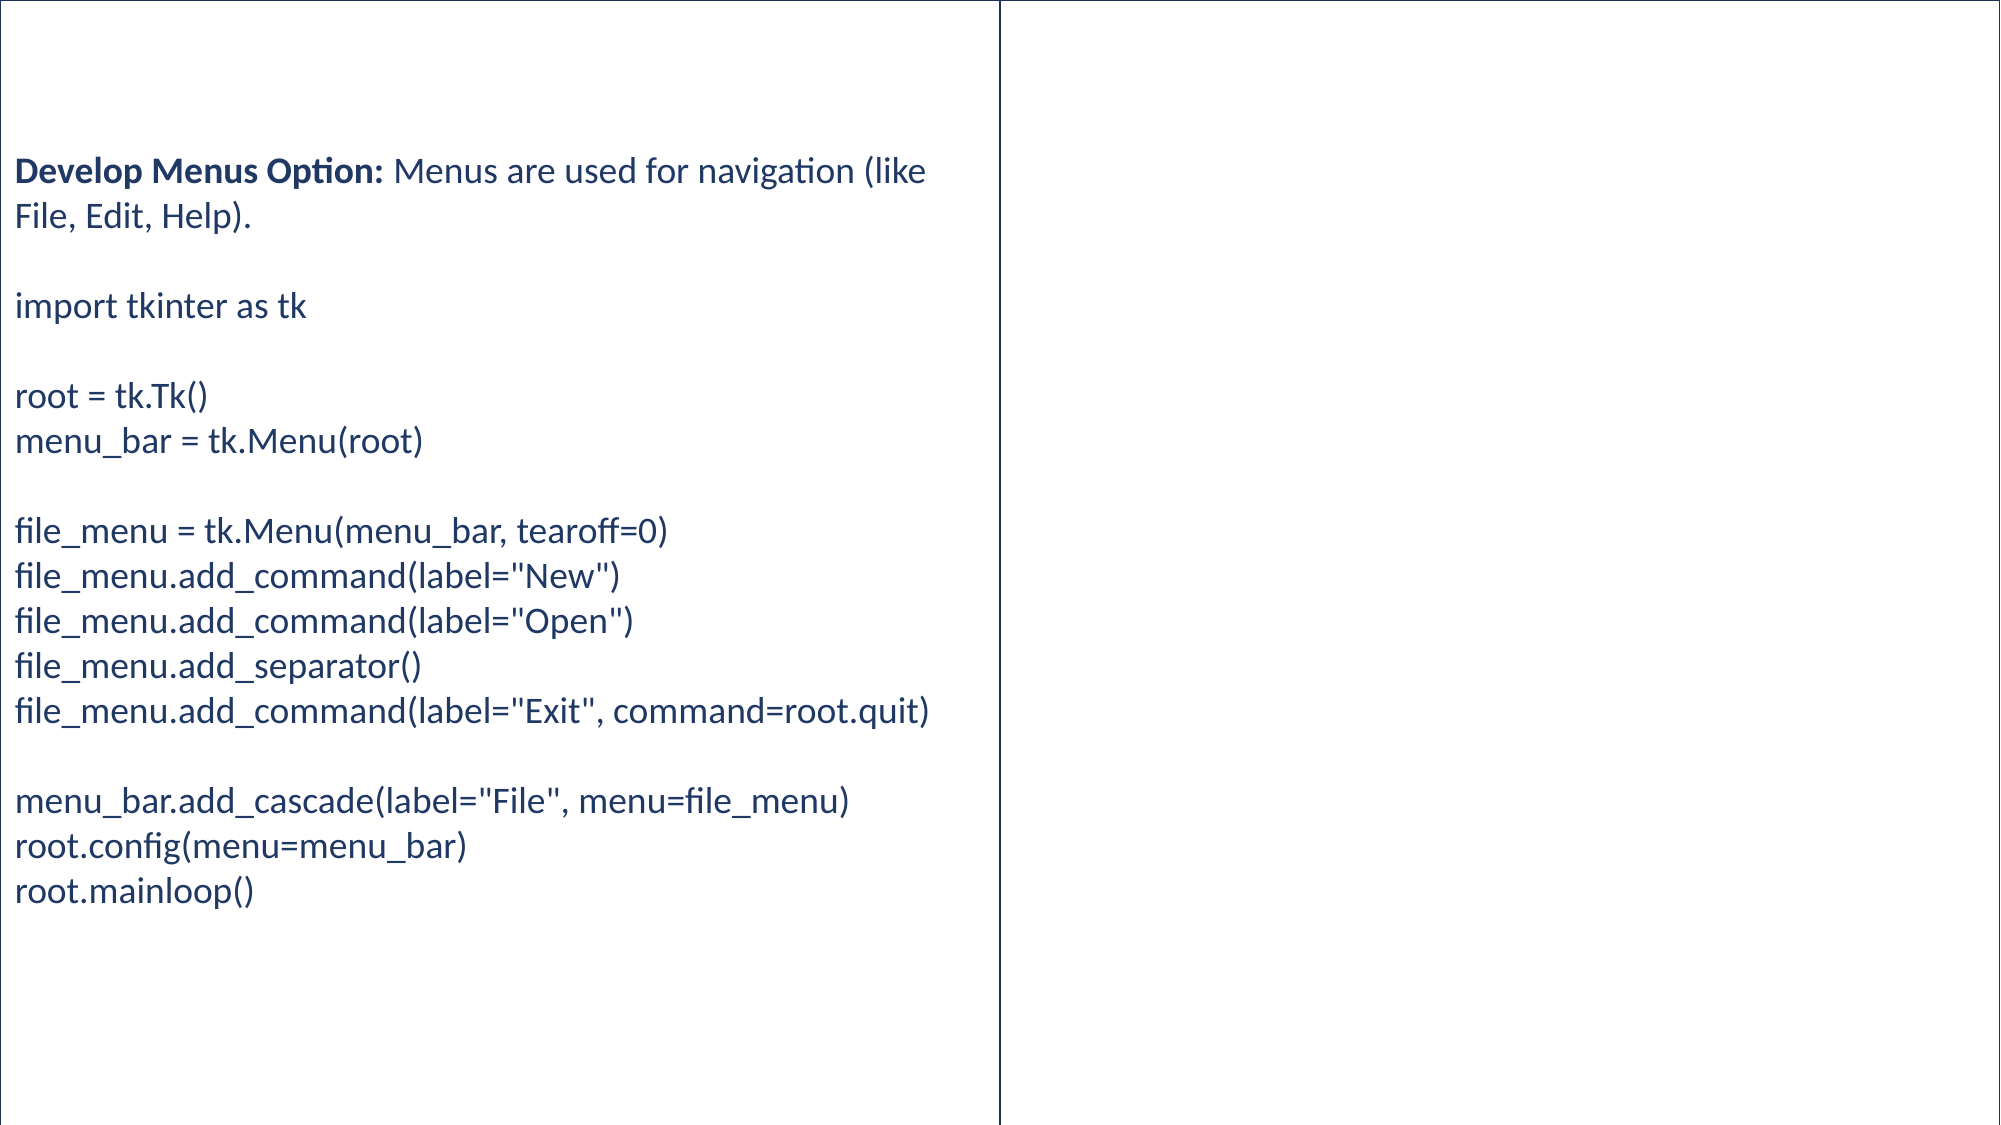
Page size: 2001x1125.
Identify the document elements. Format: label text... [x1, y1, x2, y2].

text_box [999, 0, 2000, 1125]
text_box Develop Menus Option: Menus are used for navigation (like File, Edit, Help). import tkinter as tk root = tk.Tk() menu_bar = tk.Menu(root) file_menu = tk.Menu(menu_bar, tearoff=0) file_menu.add_command(label="New") file_menu.add_command(label="Open") file_menu.add_separator() file_menu.add_command(label="Exit", command=root.quit) menu_bar.add_cascade(label="File", menu=file_menu) root.config(menu=menu_bar) root.mainloop() [0, 0, 999, 1125]
